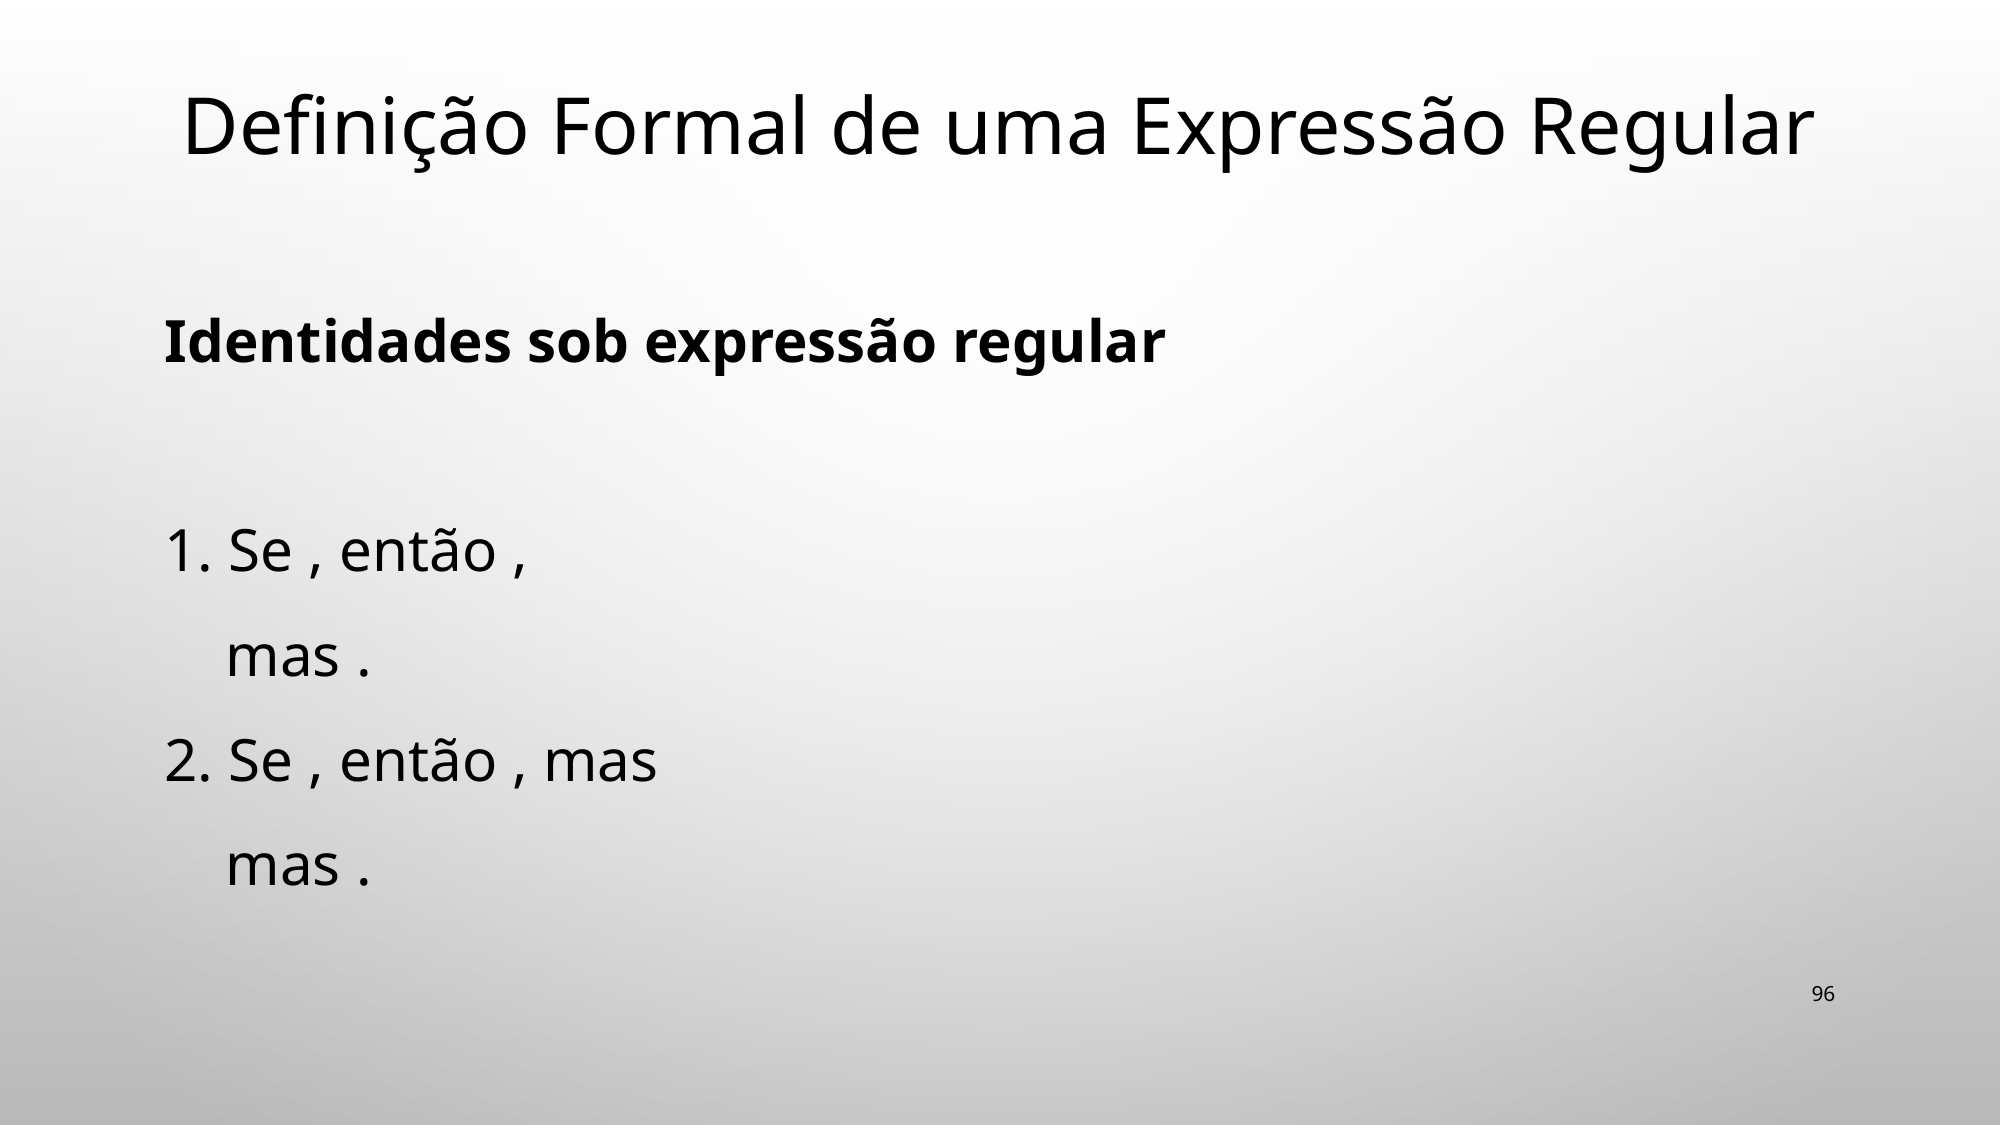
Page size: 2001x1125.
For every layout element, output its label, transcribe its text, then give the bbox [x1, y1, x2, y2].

title Definição Formal de uma Expressão Regular [149, 69, 1851, 189]
slide_number 96 [1724, 965, 1851, 1025]
picture [0, 0, 2000, 1125]
